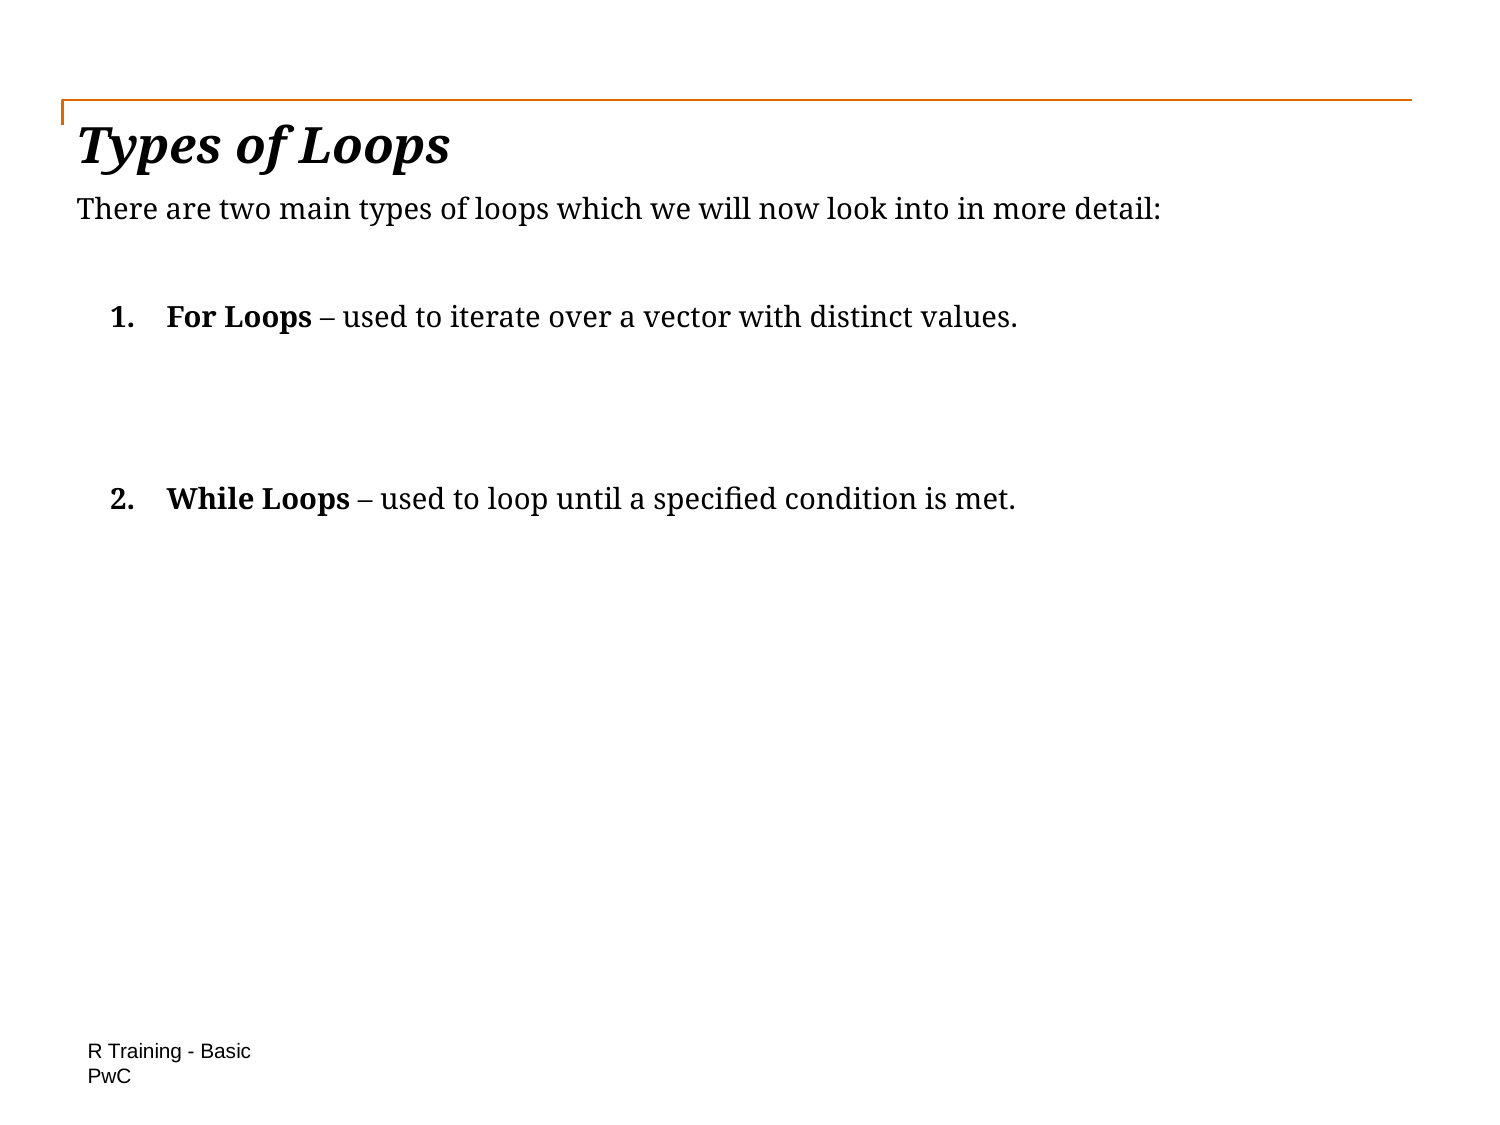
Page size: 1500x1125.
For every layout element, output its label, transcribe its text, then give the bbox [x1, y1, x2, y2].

title Types of Loops [76, 113, 1402, 174]
footer R Training - Basic [87, 1037, 950, 1063]
list There are two main types of loops which we will now look into in more detail: For Loops – used to iterate over a vector with distinct values. While Loops – used to loop until a specified condition is met. [76, 190, 1402, 789]
